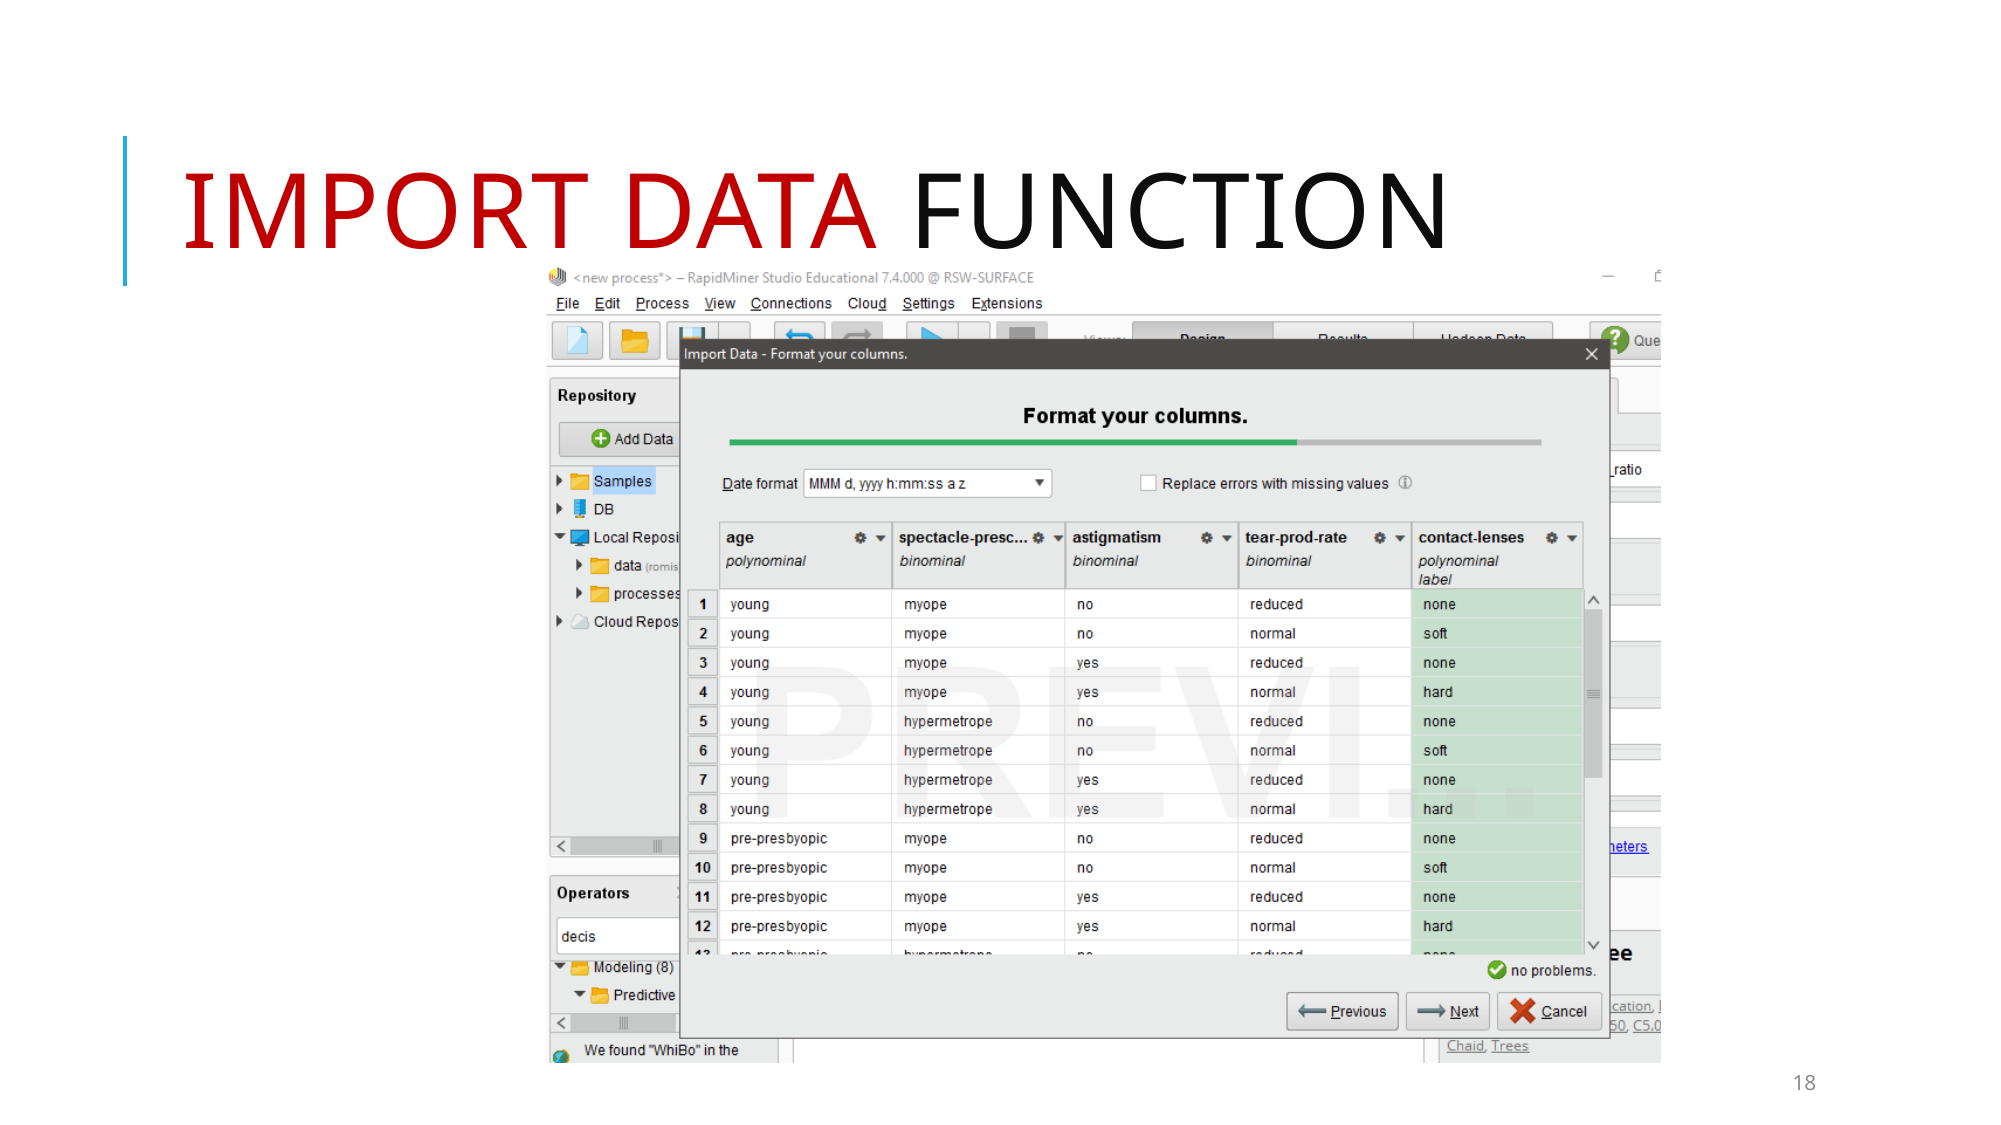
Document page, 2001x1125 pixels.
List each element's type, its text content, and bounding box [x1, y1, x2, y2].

title Import Data Function [168, 96, 1763, 342]
picture [545, 264, 1662, 1063]
slide_number 18 [1777, 1061, 1938, 1107]
